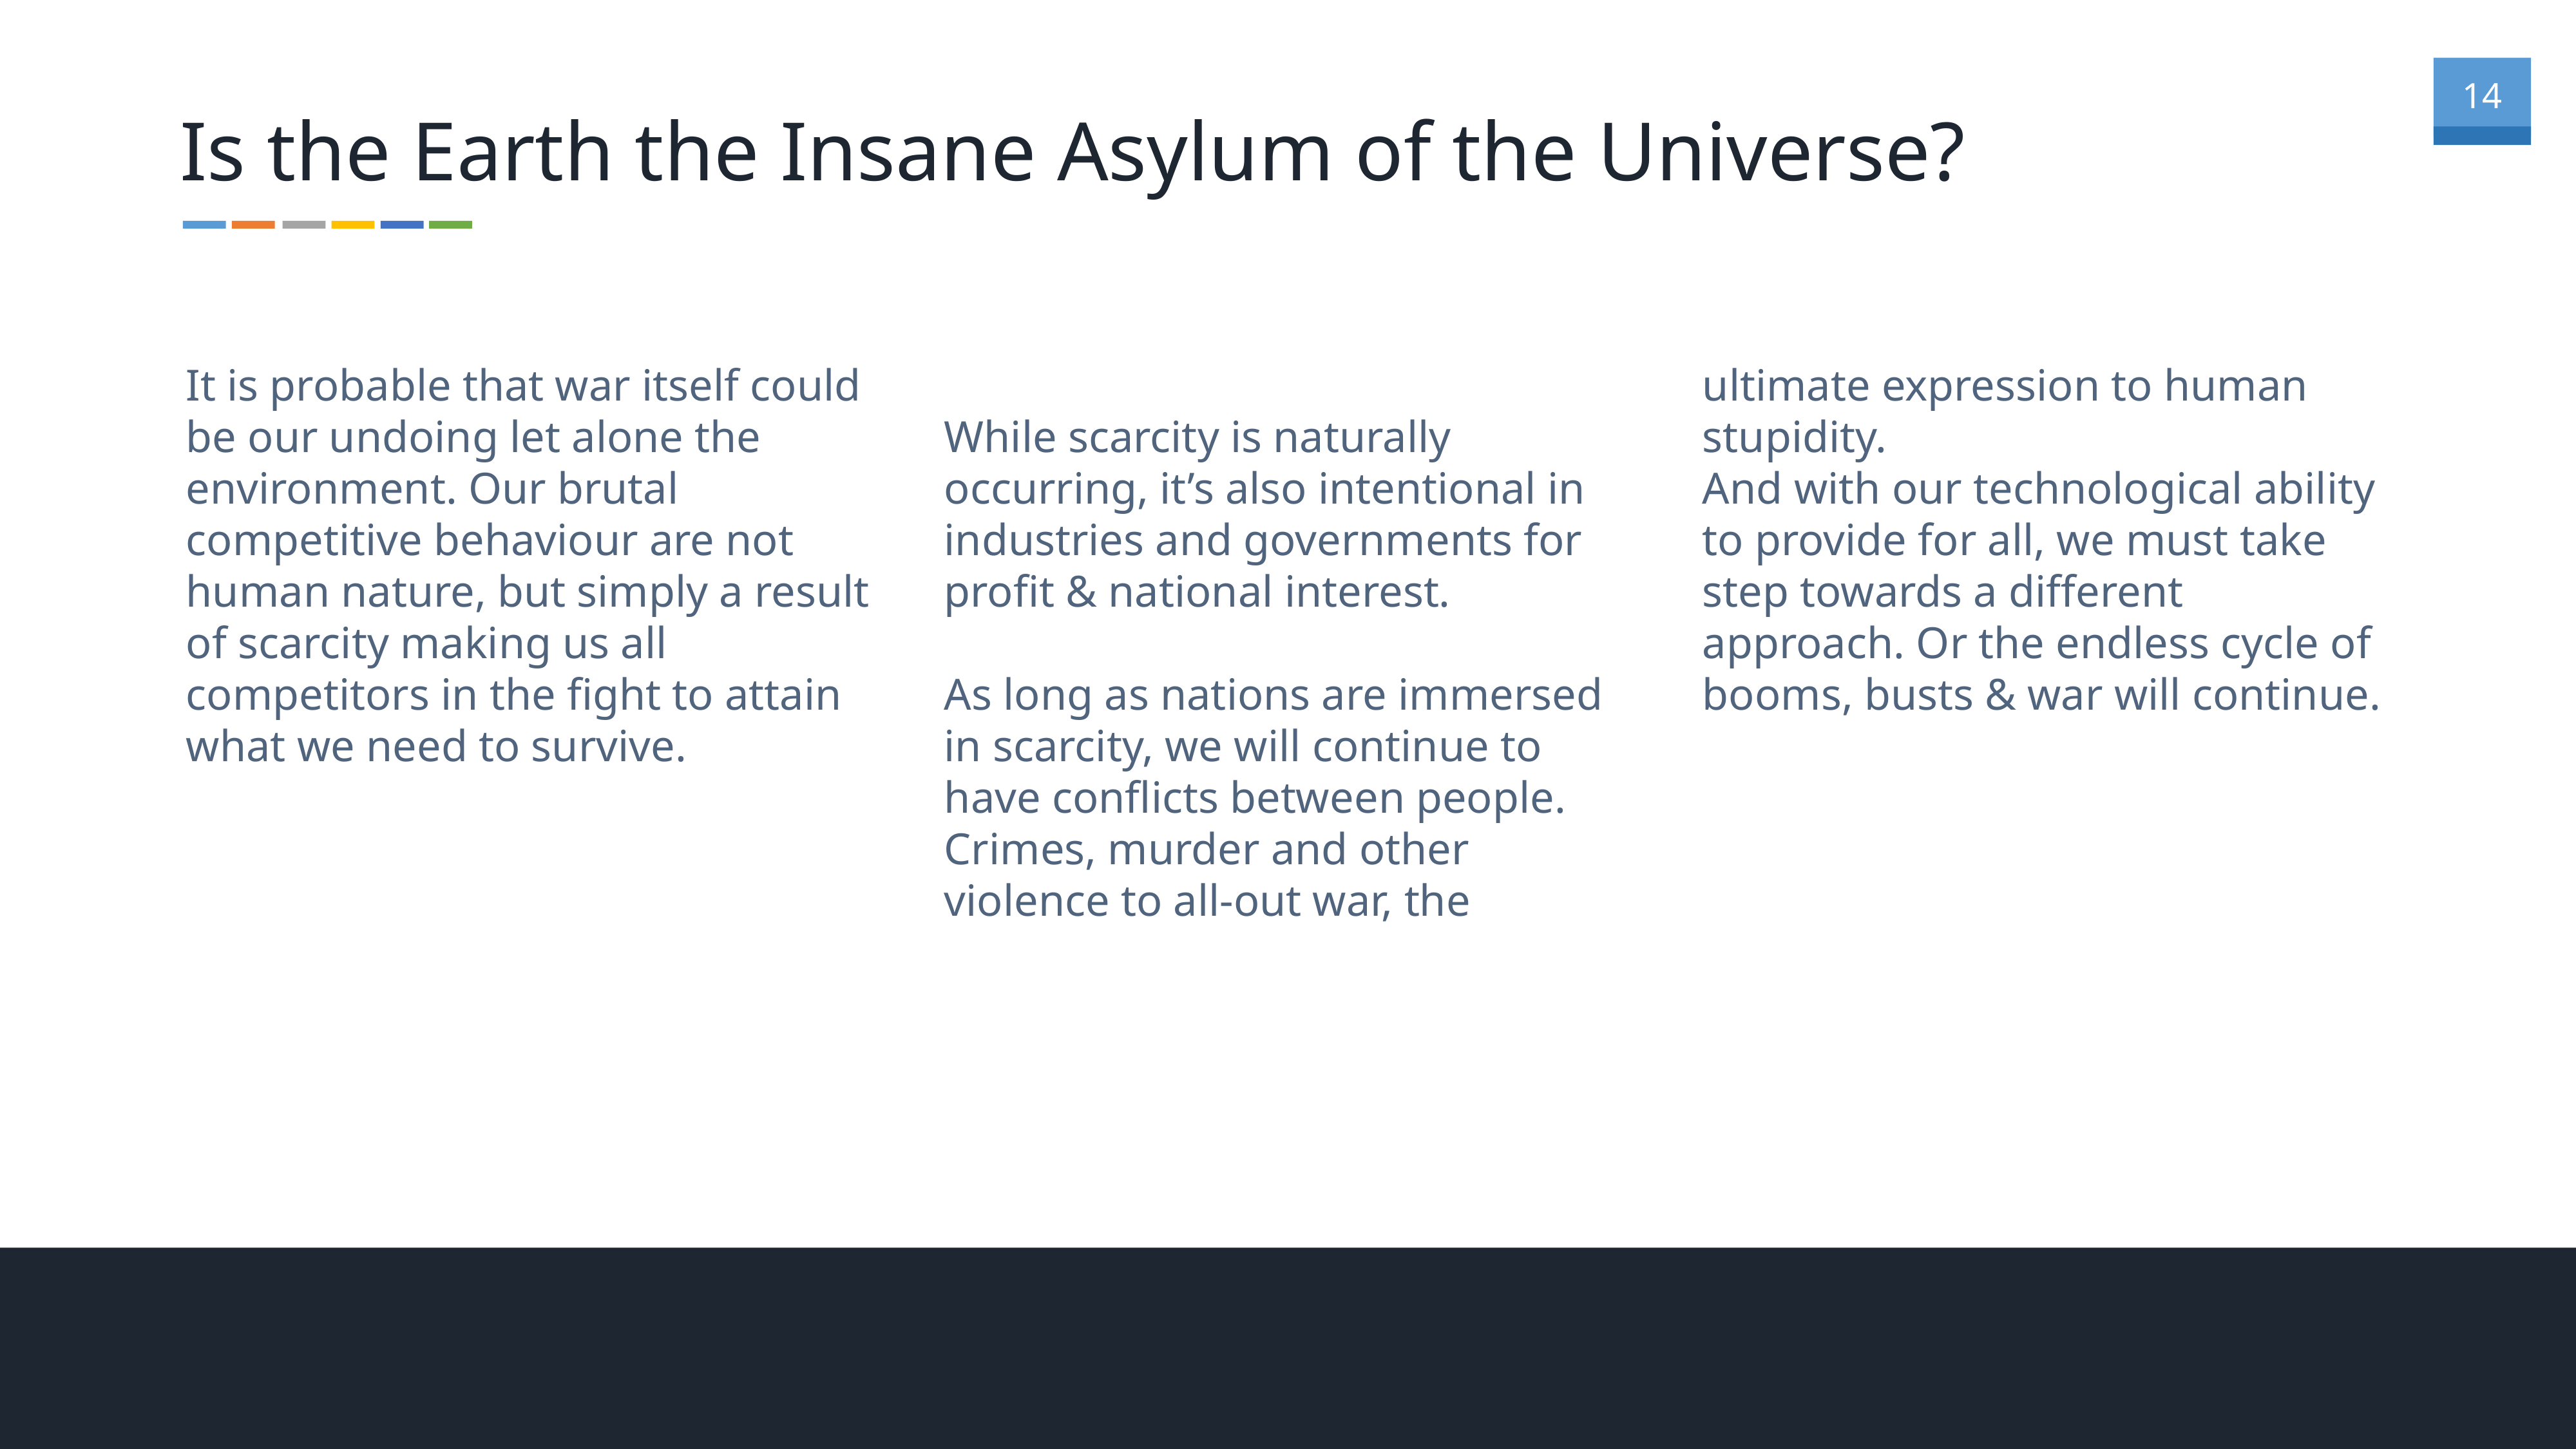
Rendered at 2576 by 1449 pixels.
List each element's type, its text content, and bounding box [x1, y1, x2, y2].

text_box It is probable that war itself could be our undoing let alone the environment. Our brutal competitive behaviour are not human nature, but simply a result of scarcity making us all competitors in the fight to attain what we need to survive. While scarcity is naturally occurring, it’s also intentional in industries and governments for profit & national interest. As long as nations are immersed in scarcity, we will continue to have conflicts between people. Crimes, murder and other violence to all-out war, the ultimate expression to human stupidity. And with our technological ability to provide for all, we must take step towards a different approach. Or the endless cycle of booms, busts & war will continue. [176, 353, 2403, 936]
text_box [182, 220, 473, 229]
text_box [0, 1247, 2576, 1449]
text_box Is the Earth the Insane Asylum of the Universe? [170, 95, 2148, 202]
